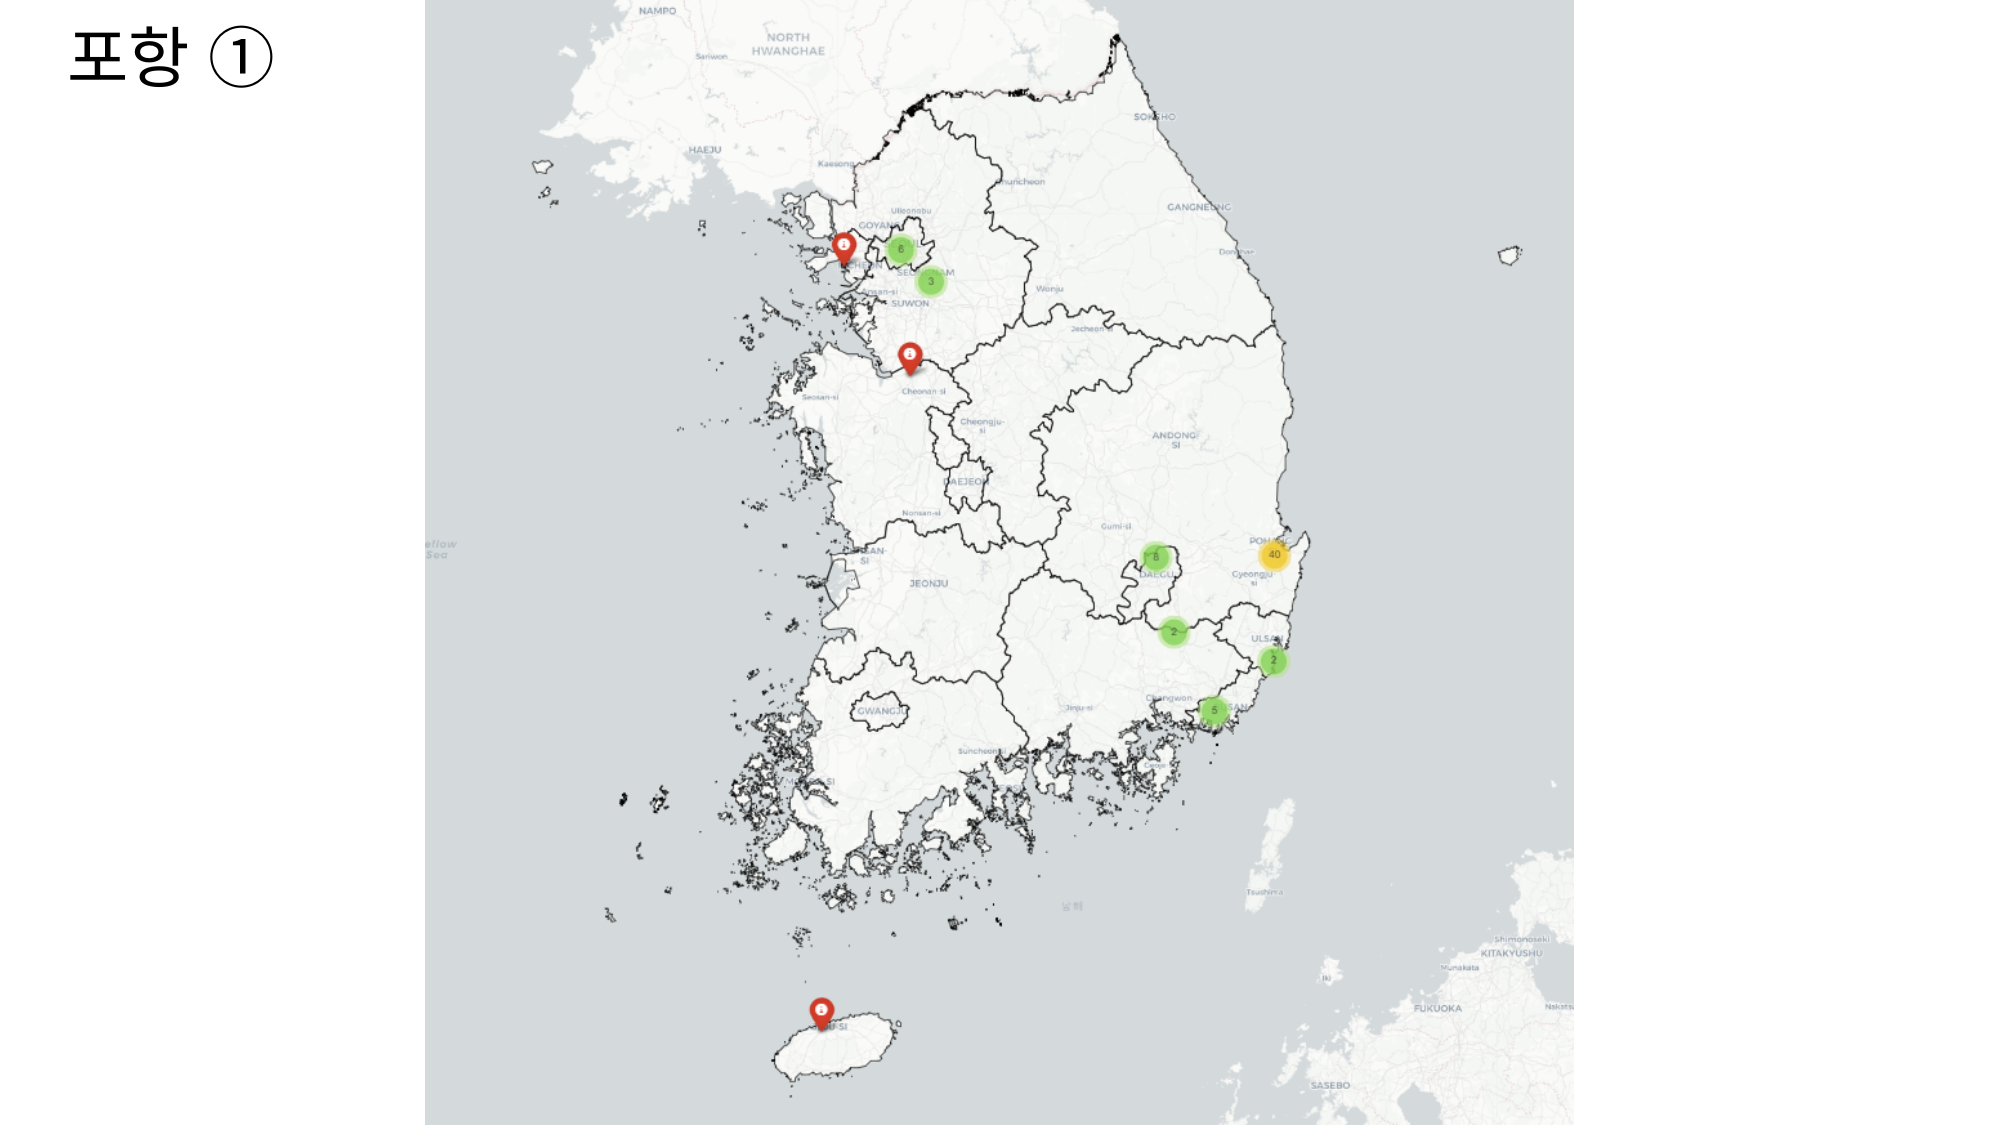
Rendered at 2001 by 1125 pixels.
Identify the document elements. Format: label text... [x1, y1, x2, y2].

picture [425, 0, 1574, 1125]
text_box 포항 ① [52, 8, 291, 104]
